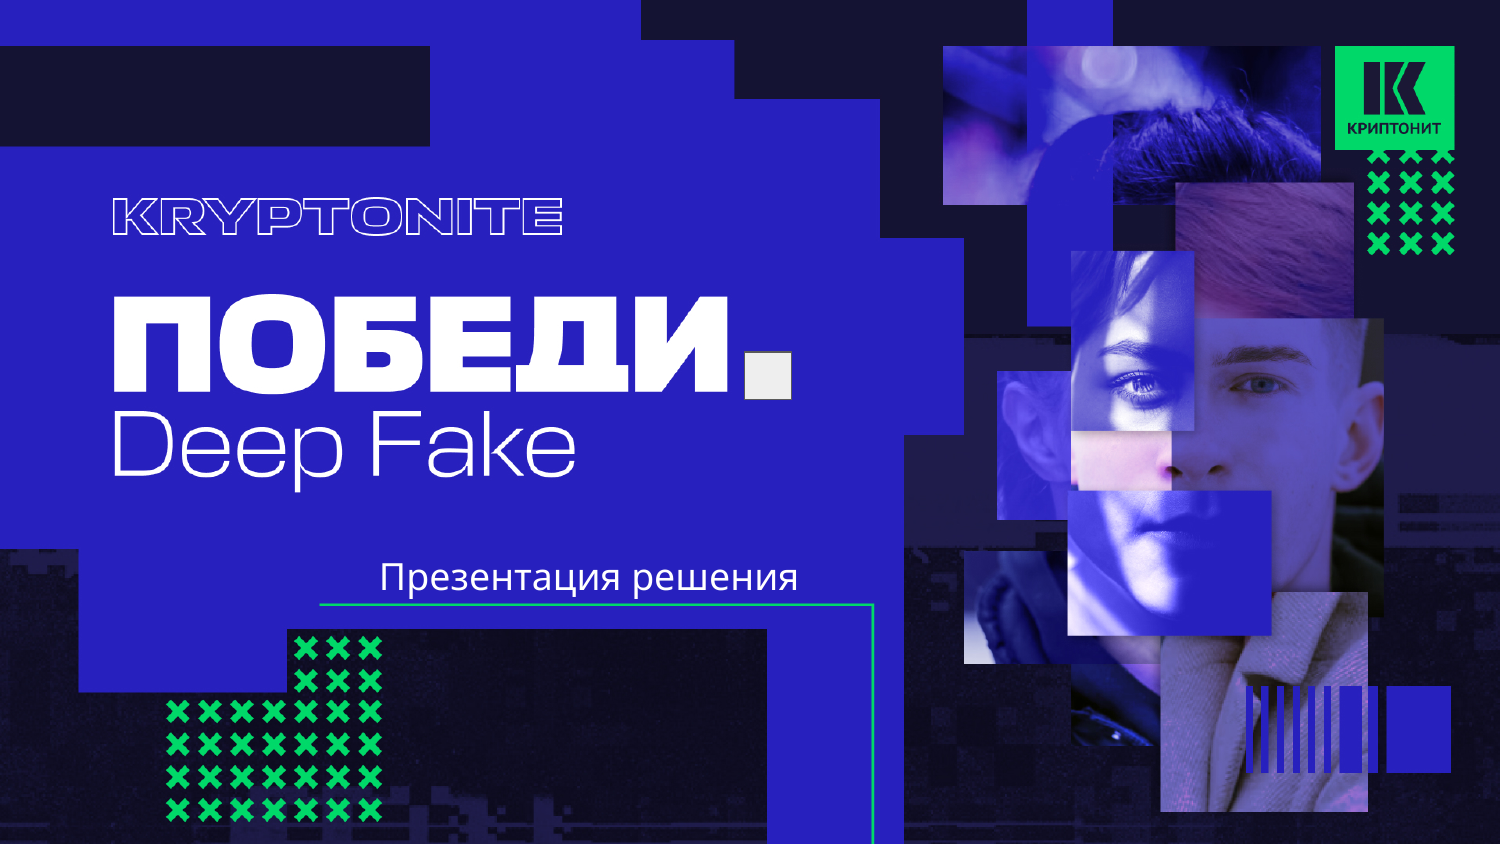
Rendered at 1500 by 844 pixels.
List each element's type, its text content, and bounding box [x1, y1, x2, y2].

text_box Презентация решения [364, 537, 911, 601]
text_box [744, 352, 792, 400]
picture [0, 0, 1500, 844]
